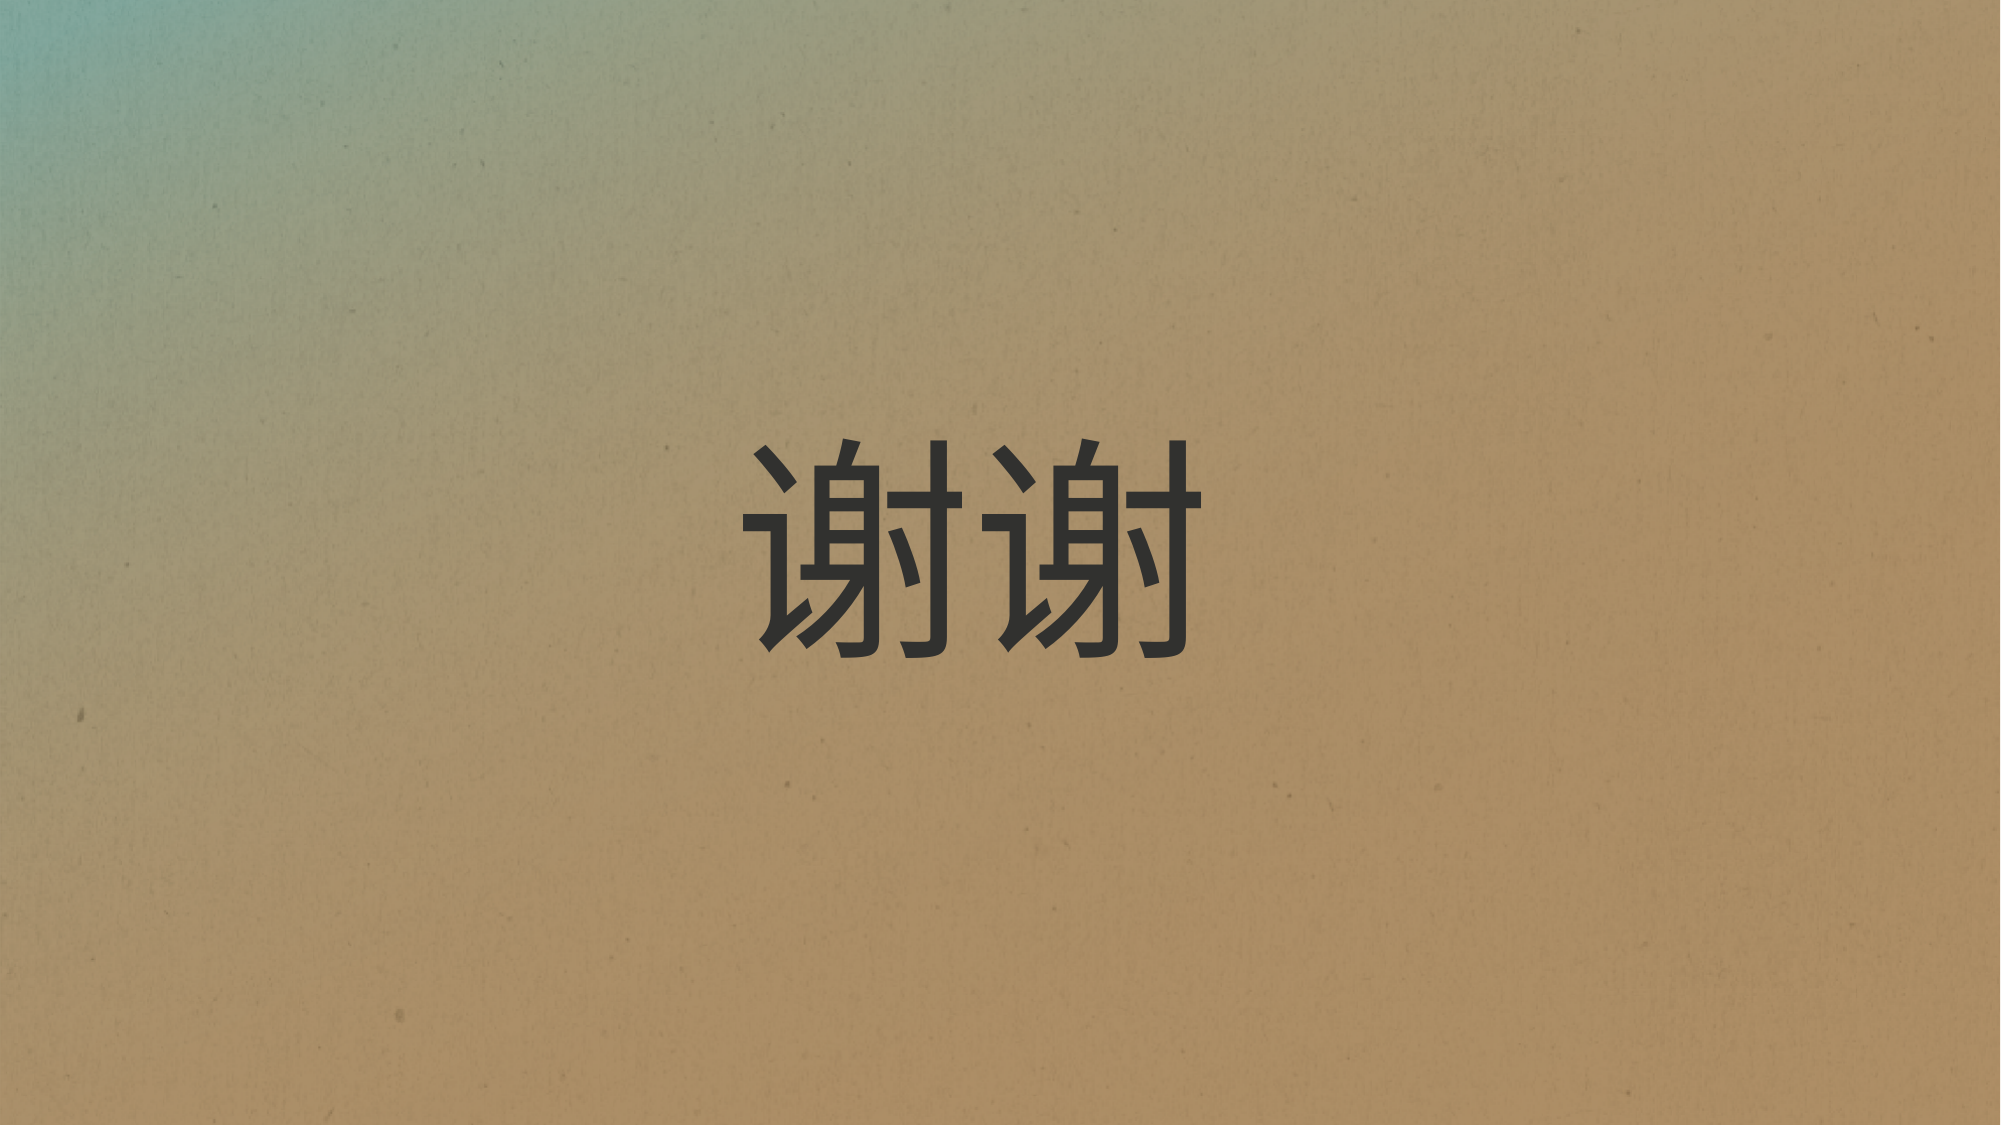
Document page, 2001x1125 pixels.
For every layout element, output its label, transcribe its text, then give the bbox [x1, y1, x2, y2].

picture [0, 0, 2001, 1125]
text_box 谢谢 [717, 426, 1261, 727]
